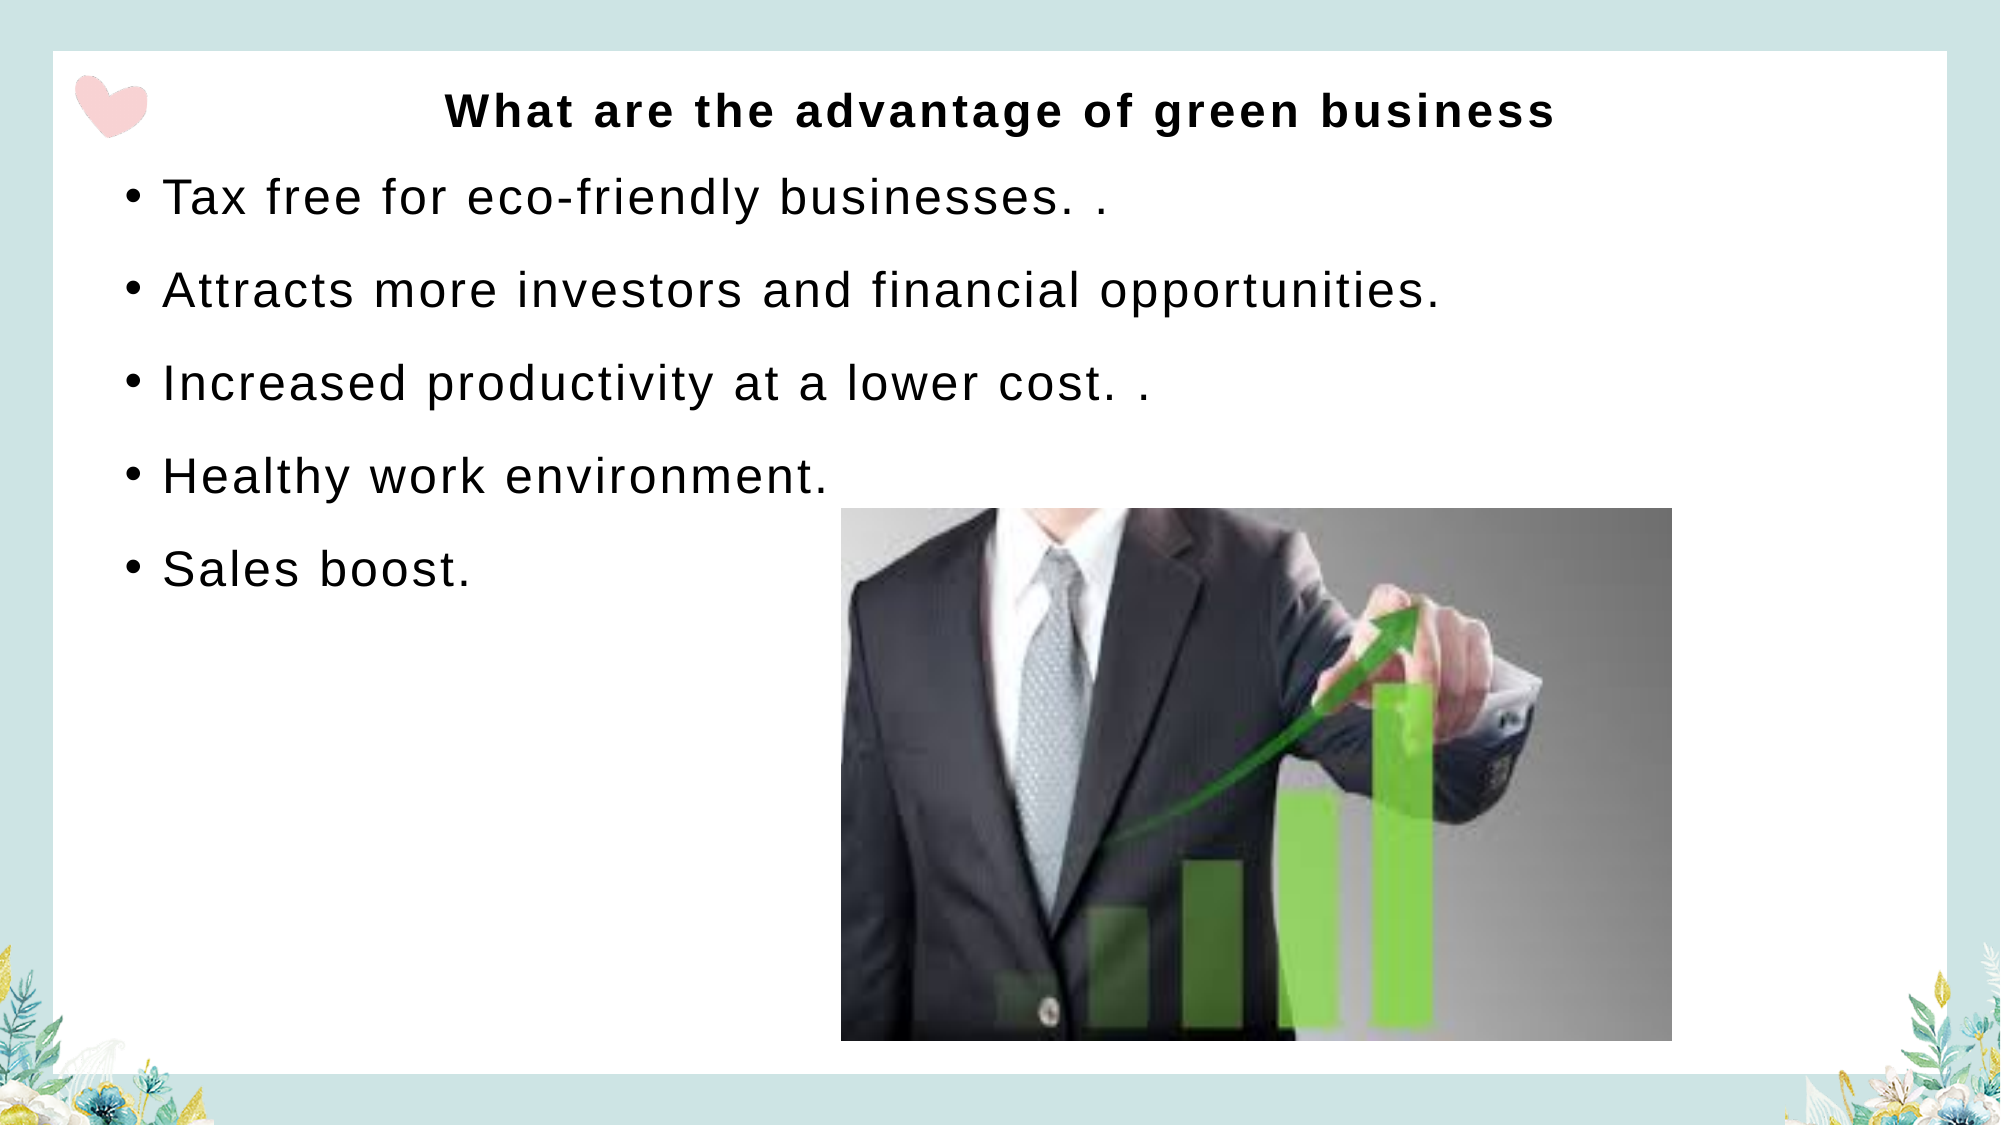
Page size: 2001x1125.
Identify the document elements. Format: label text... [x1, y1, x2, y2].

picture [72, 75, 109, 138]
list Tax free for eco-friendly businesses. . Attracts more investors and financial opportunities. Increased productivity at a lower cost. . Healthy work environment. Sales boost. [109, 145, 1672, 1041]
picture [1785, 942, 2001, 1125]
title What are the advantage of green business [109, 72, 1891, 146]
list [841, 508, 1672, 1041]
picture [0, 926, 214, 1125]
